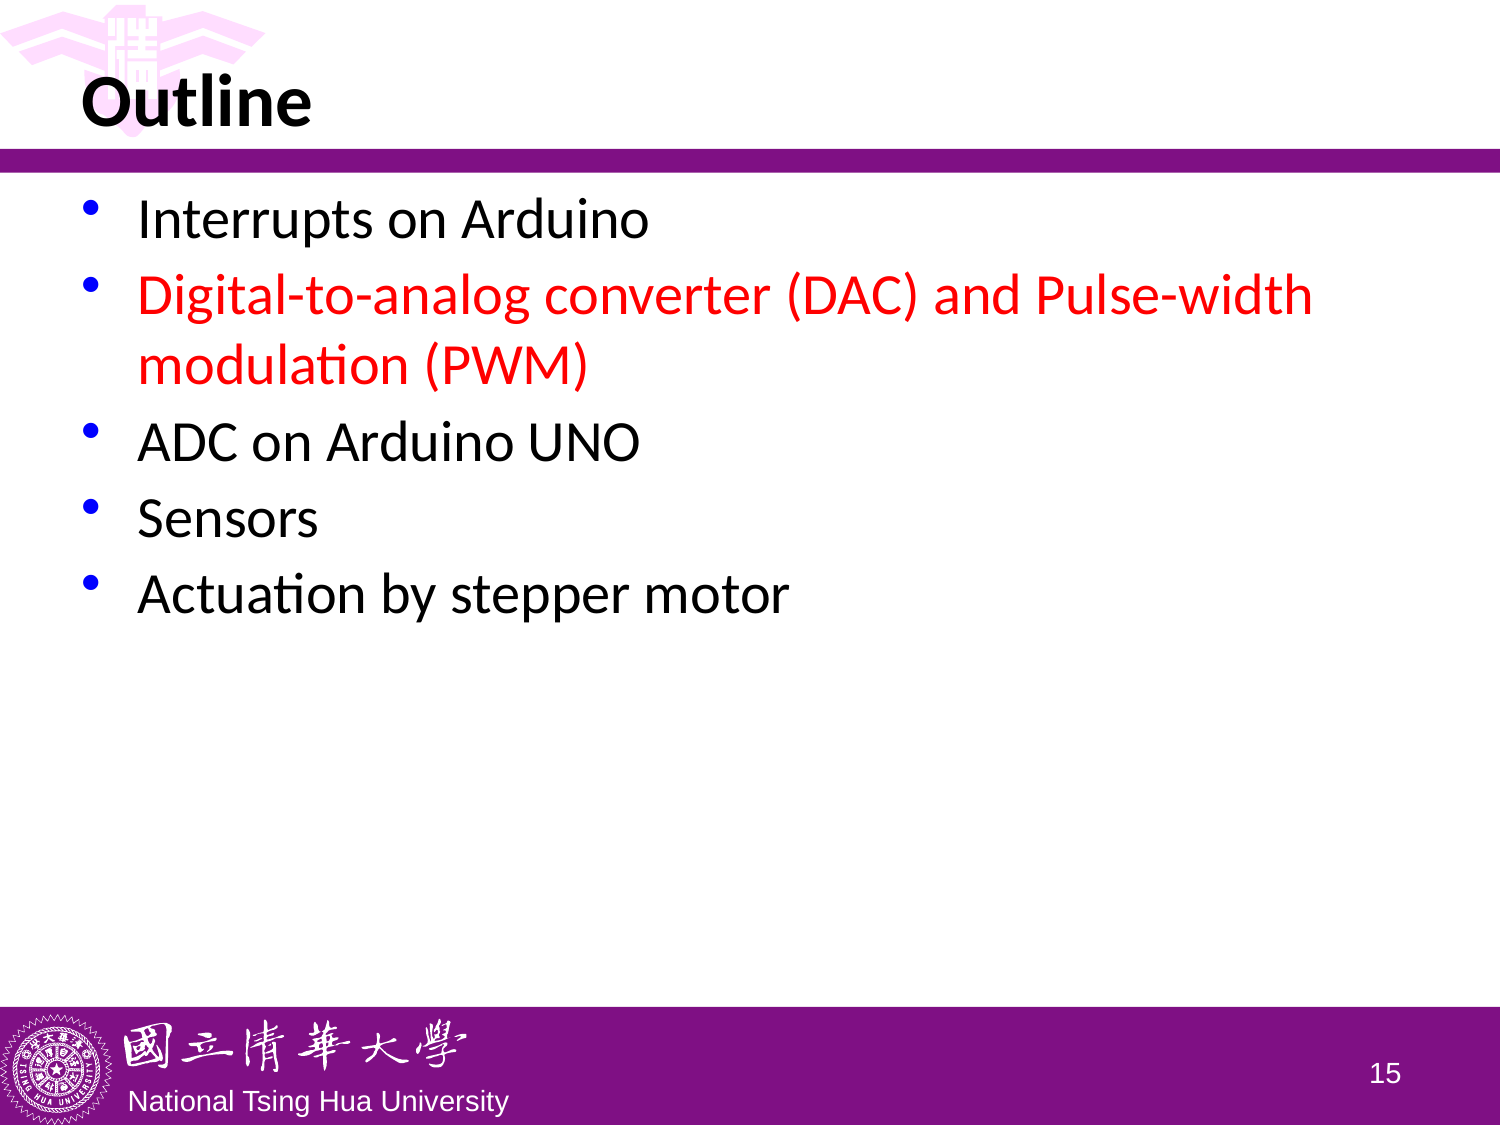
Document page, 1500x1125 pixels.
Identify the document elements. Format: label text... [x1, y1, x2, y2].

slide_number 14 [1104, 1021, 1417, 1097]
title Outline [66, 37, 1436, 149]
list Interrupts on Arduino Digital-to-analog converter (DAC) and Pulse-width modulation (PWM) ADC on Arduino UNO Sensors Actuation by stepper motor [66, 172, 1436, 1003]
